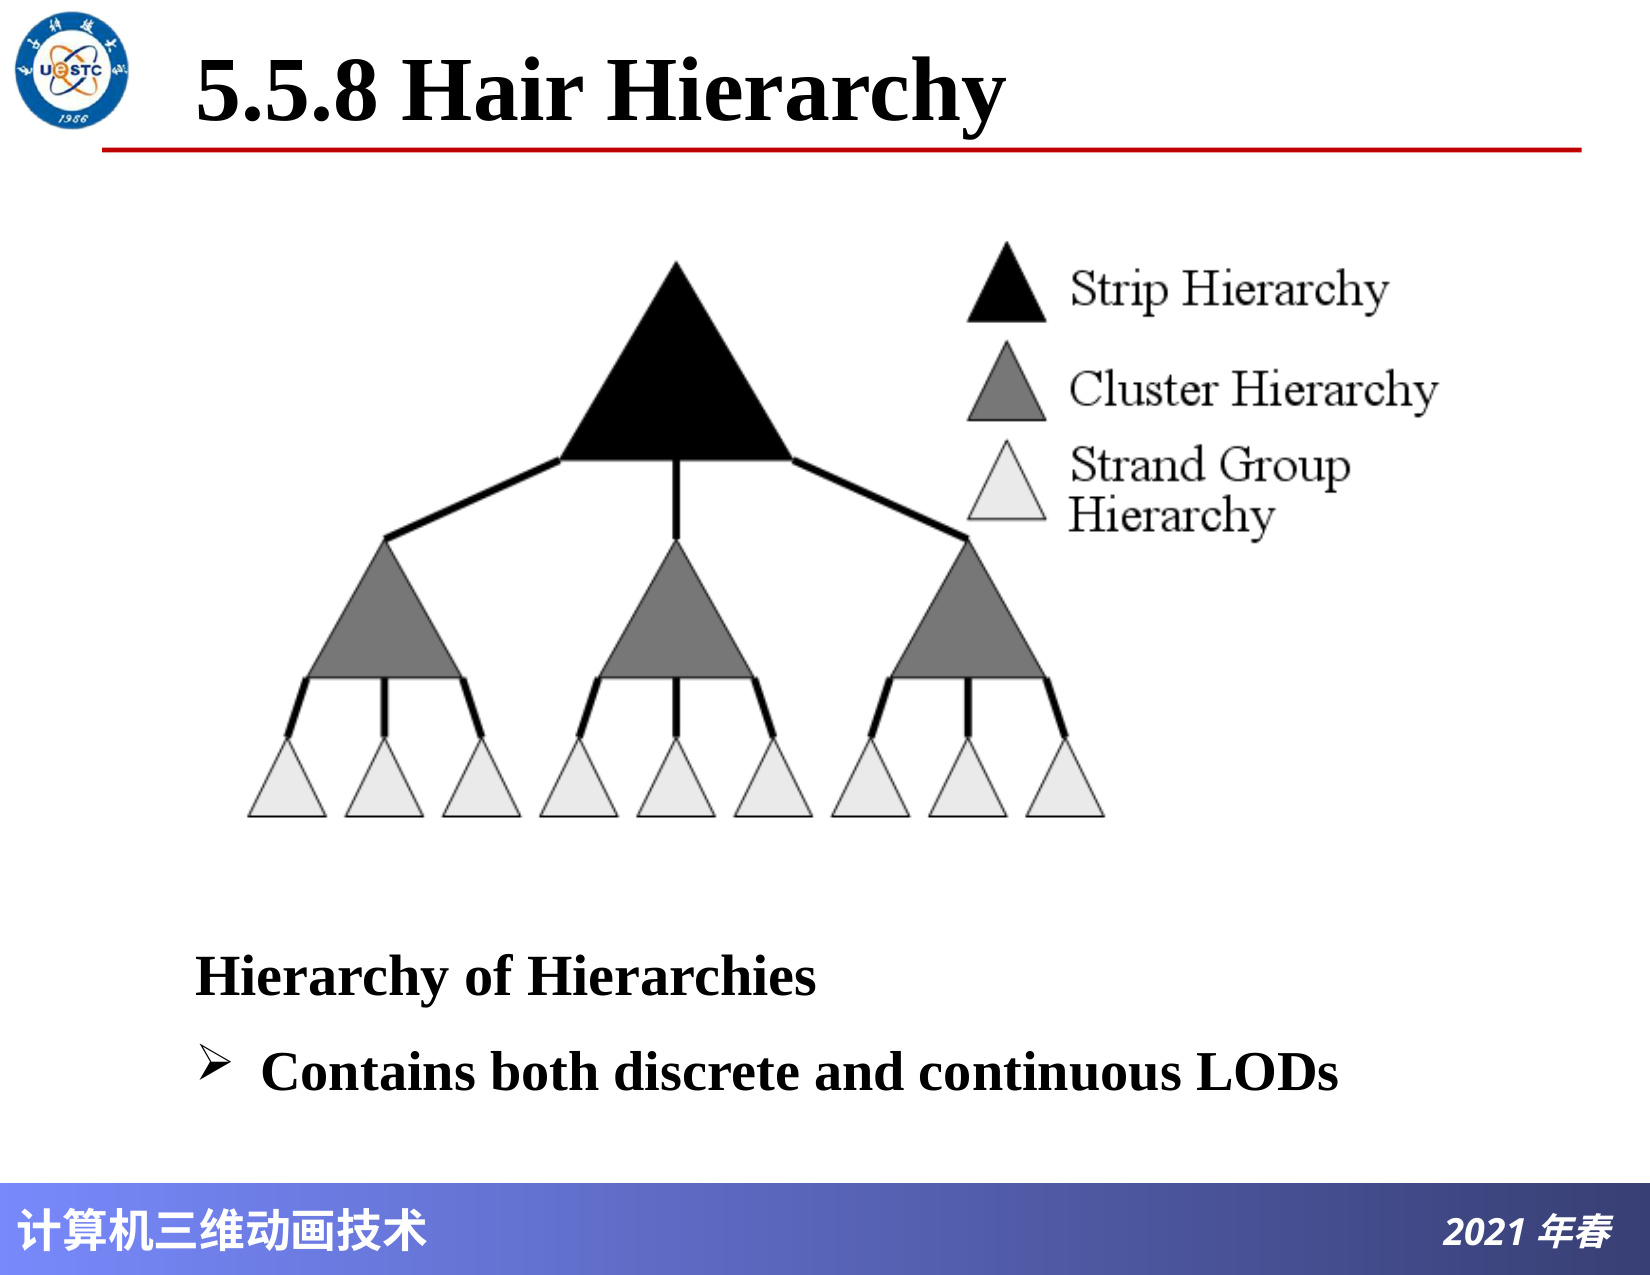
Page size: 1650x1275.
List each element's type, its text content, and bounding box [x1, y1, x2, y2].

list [205, 206, 1486, 874]
list Hierarchy of Hierarchies Contains both discrete and continuous LODs [178, 914, 1568, 1128]
picture [0, 0, 136, 140]
title 5.5.8 Hair Hierarchy [178, 16, 1513, 147]
